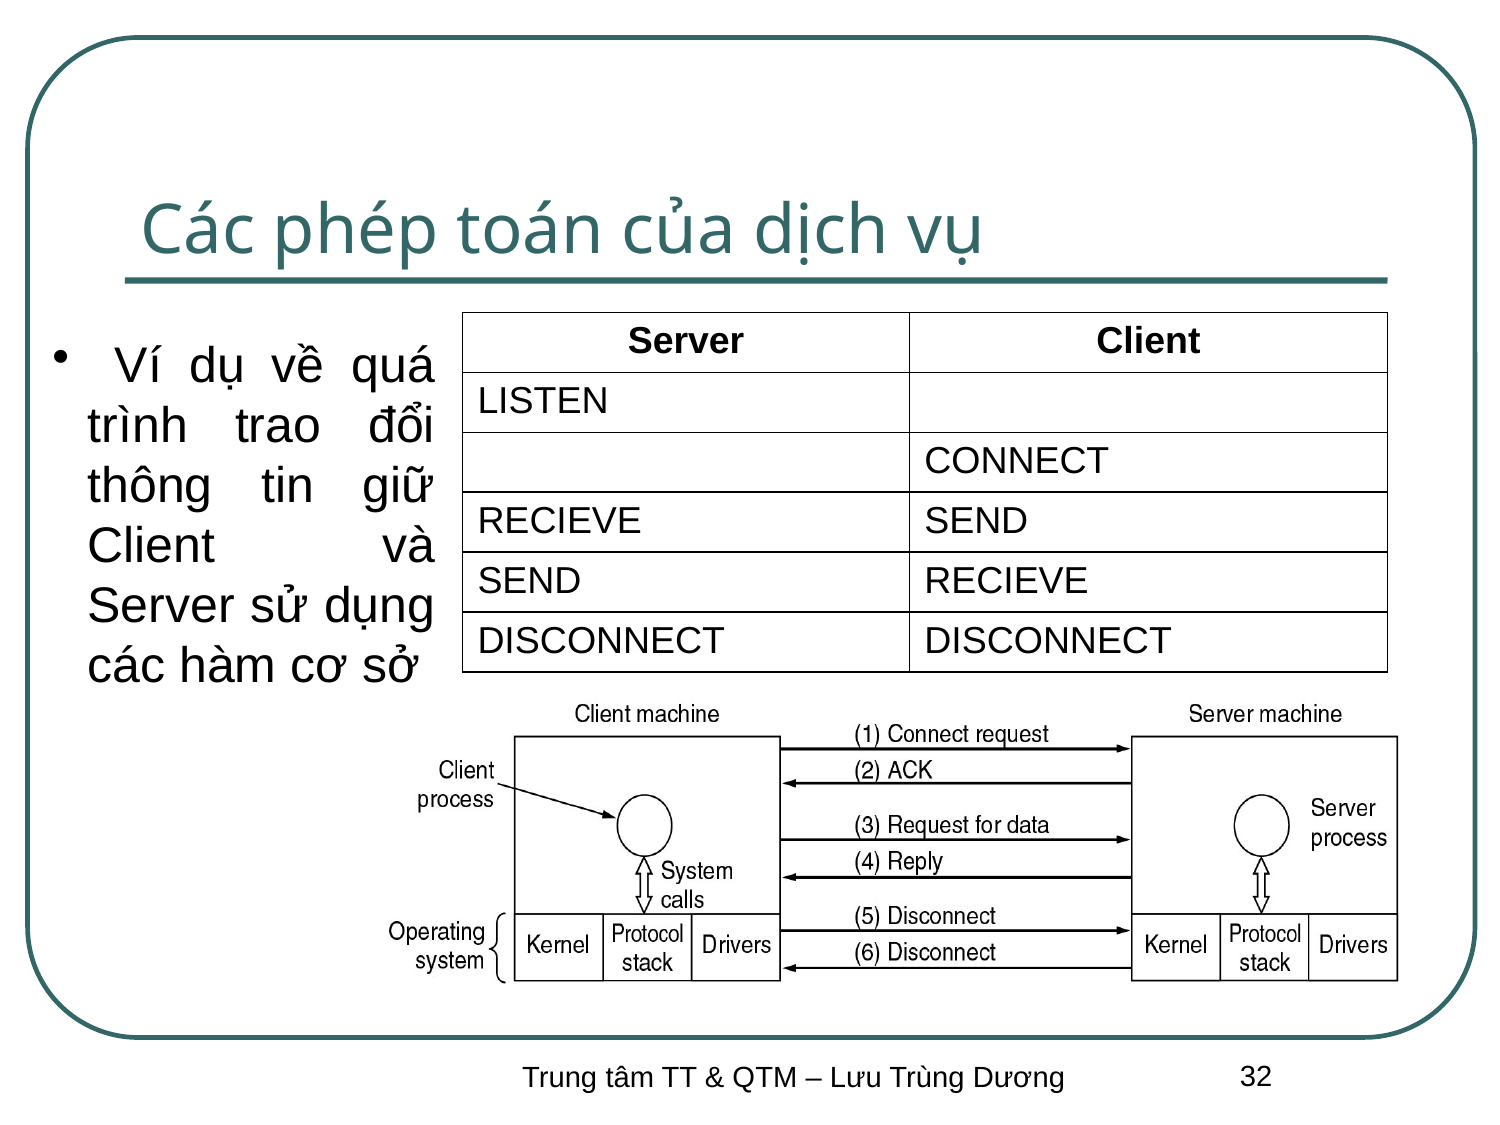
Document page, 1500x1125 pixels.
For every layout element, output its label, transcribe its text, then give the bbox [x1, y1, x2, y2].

table_cell SEND [910, 493, 1387, 551]
table_cell [910, 373, 1387, 432]
table_cell SEND [463, 553, 909, 611]
table_cell LISTEN [463, 373, 909, 432]
title Các phép toán của dịch vụ [125, 87, 1388, 275]
text_box Ví dụ về quá trình trao đổi thông tin giữ Client và Server sử dụng các hàm cơ sở [37, 324, 450, 700]
picture [387, 699, 1400, 986]
table_cell DISCONNECT [910, 613, 1387, 671]
footer Trung tâm TT & QTM – Lưu Trùng Dương [462, 1050, 1125, 1125]
table_cell RECIEVE [463, 493, 909, 551]
table_header Client [910, 313, 1387, 372]
table_header Server [463, 313, 909, 372]
table_cell [463, 433, 909, 491]
slide_number 32 [1125, 1050, 1388, 1125]
table_cell CONNECT [910, 433, 1387, 491]
table_cell RECIEVE [910, 553, 1387, 611]
table_cell DISCONNECT [463, 613, 909, 671]
